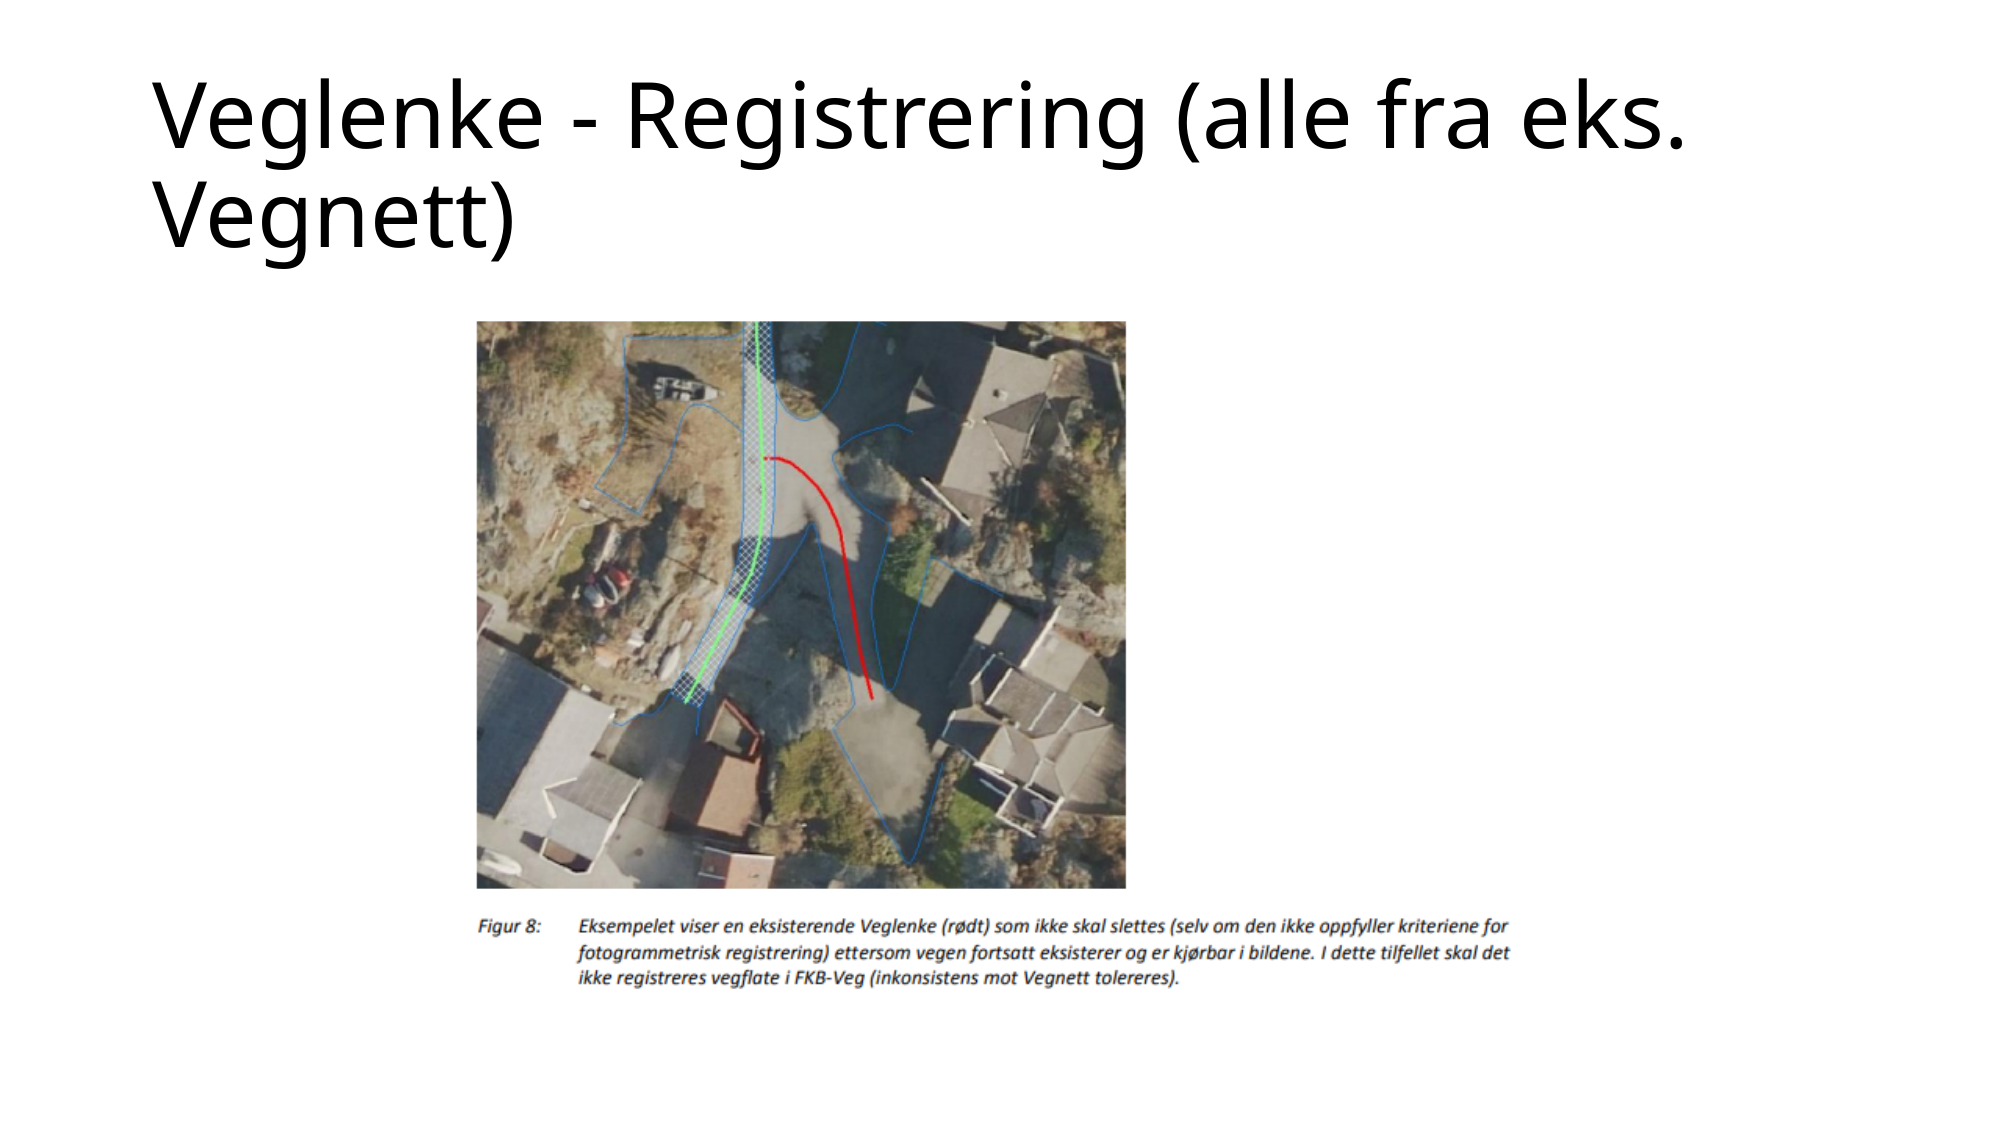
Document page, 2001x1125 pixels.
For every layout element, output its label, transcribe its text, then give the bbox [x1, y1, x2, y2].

title Veglenke - Registrering (alle fra eks. Vegnett) [137, 59, 1863, 278]
picture [474, 320, 1525, 1000]
